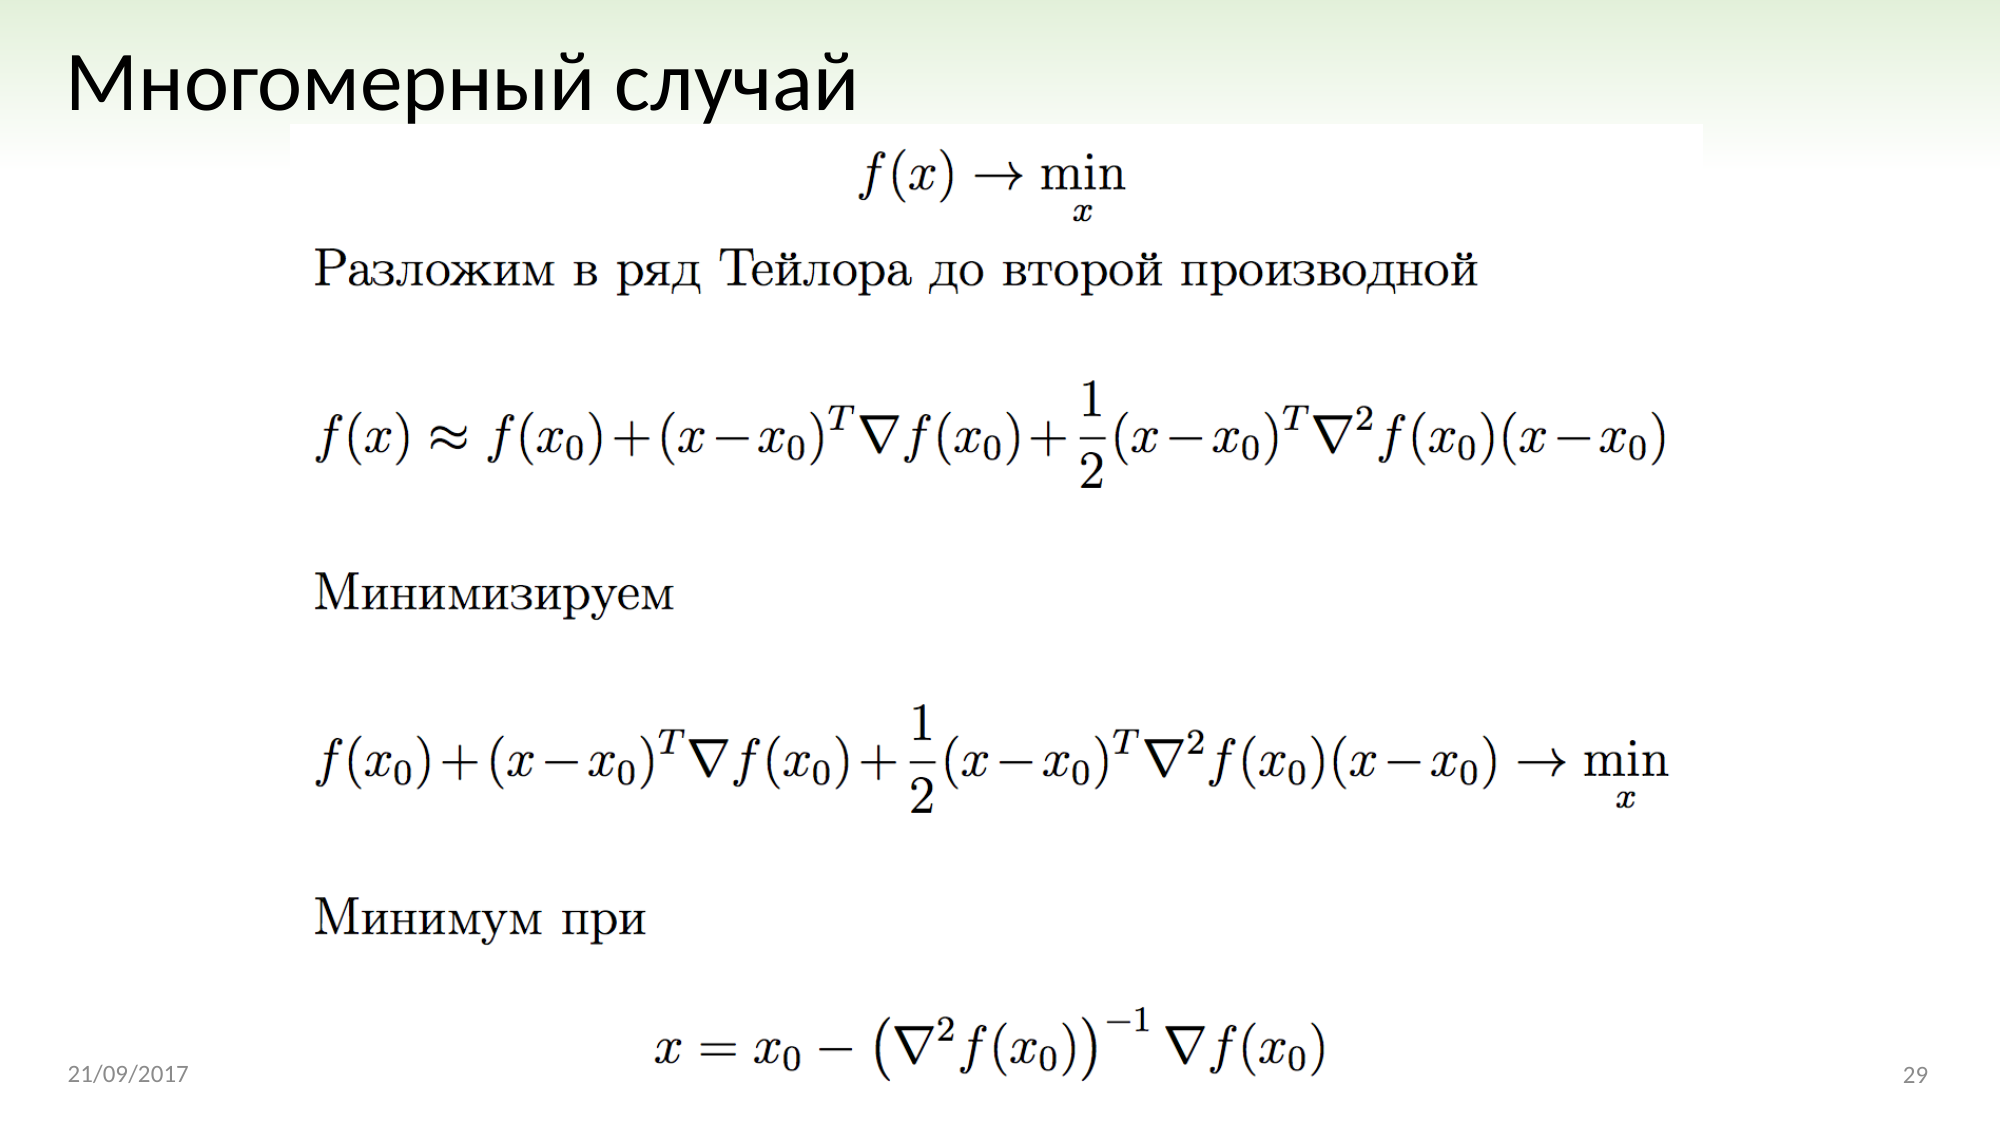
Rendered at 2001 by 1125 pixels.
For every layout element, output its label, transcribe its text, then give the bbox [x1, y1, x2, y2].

title Многомерный случай [50, 28, 1943, 137]
slide_number 29 [1493, 1044, 1944, 1104]
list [290, 124, 1703, 1103]
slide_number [52, 1042, 290, 1103]
